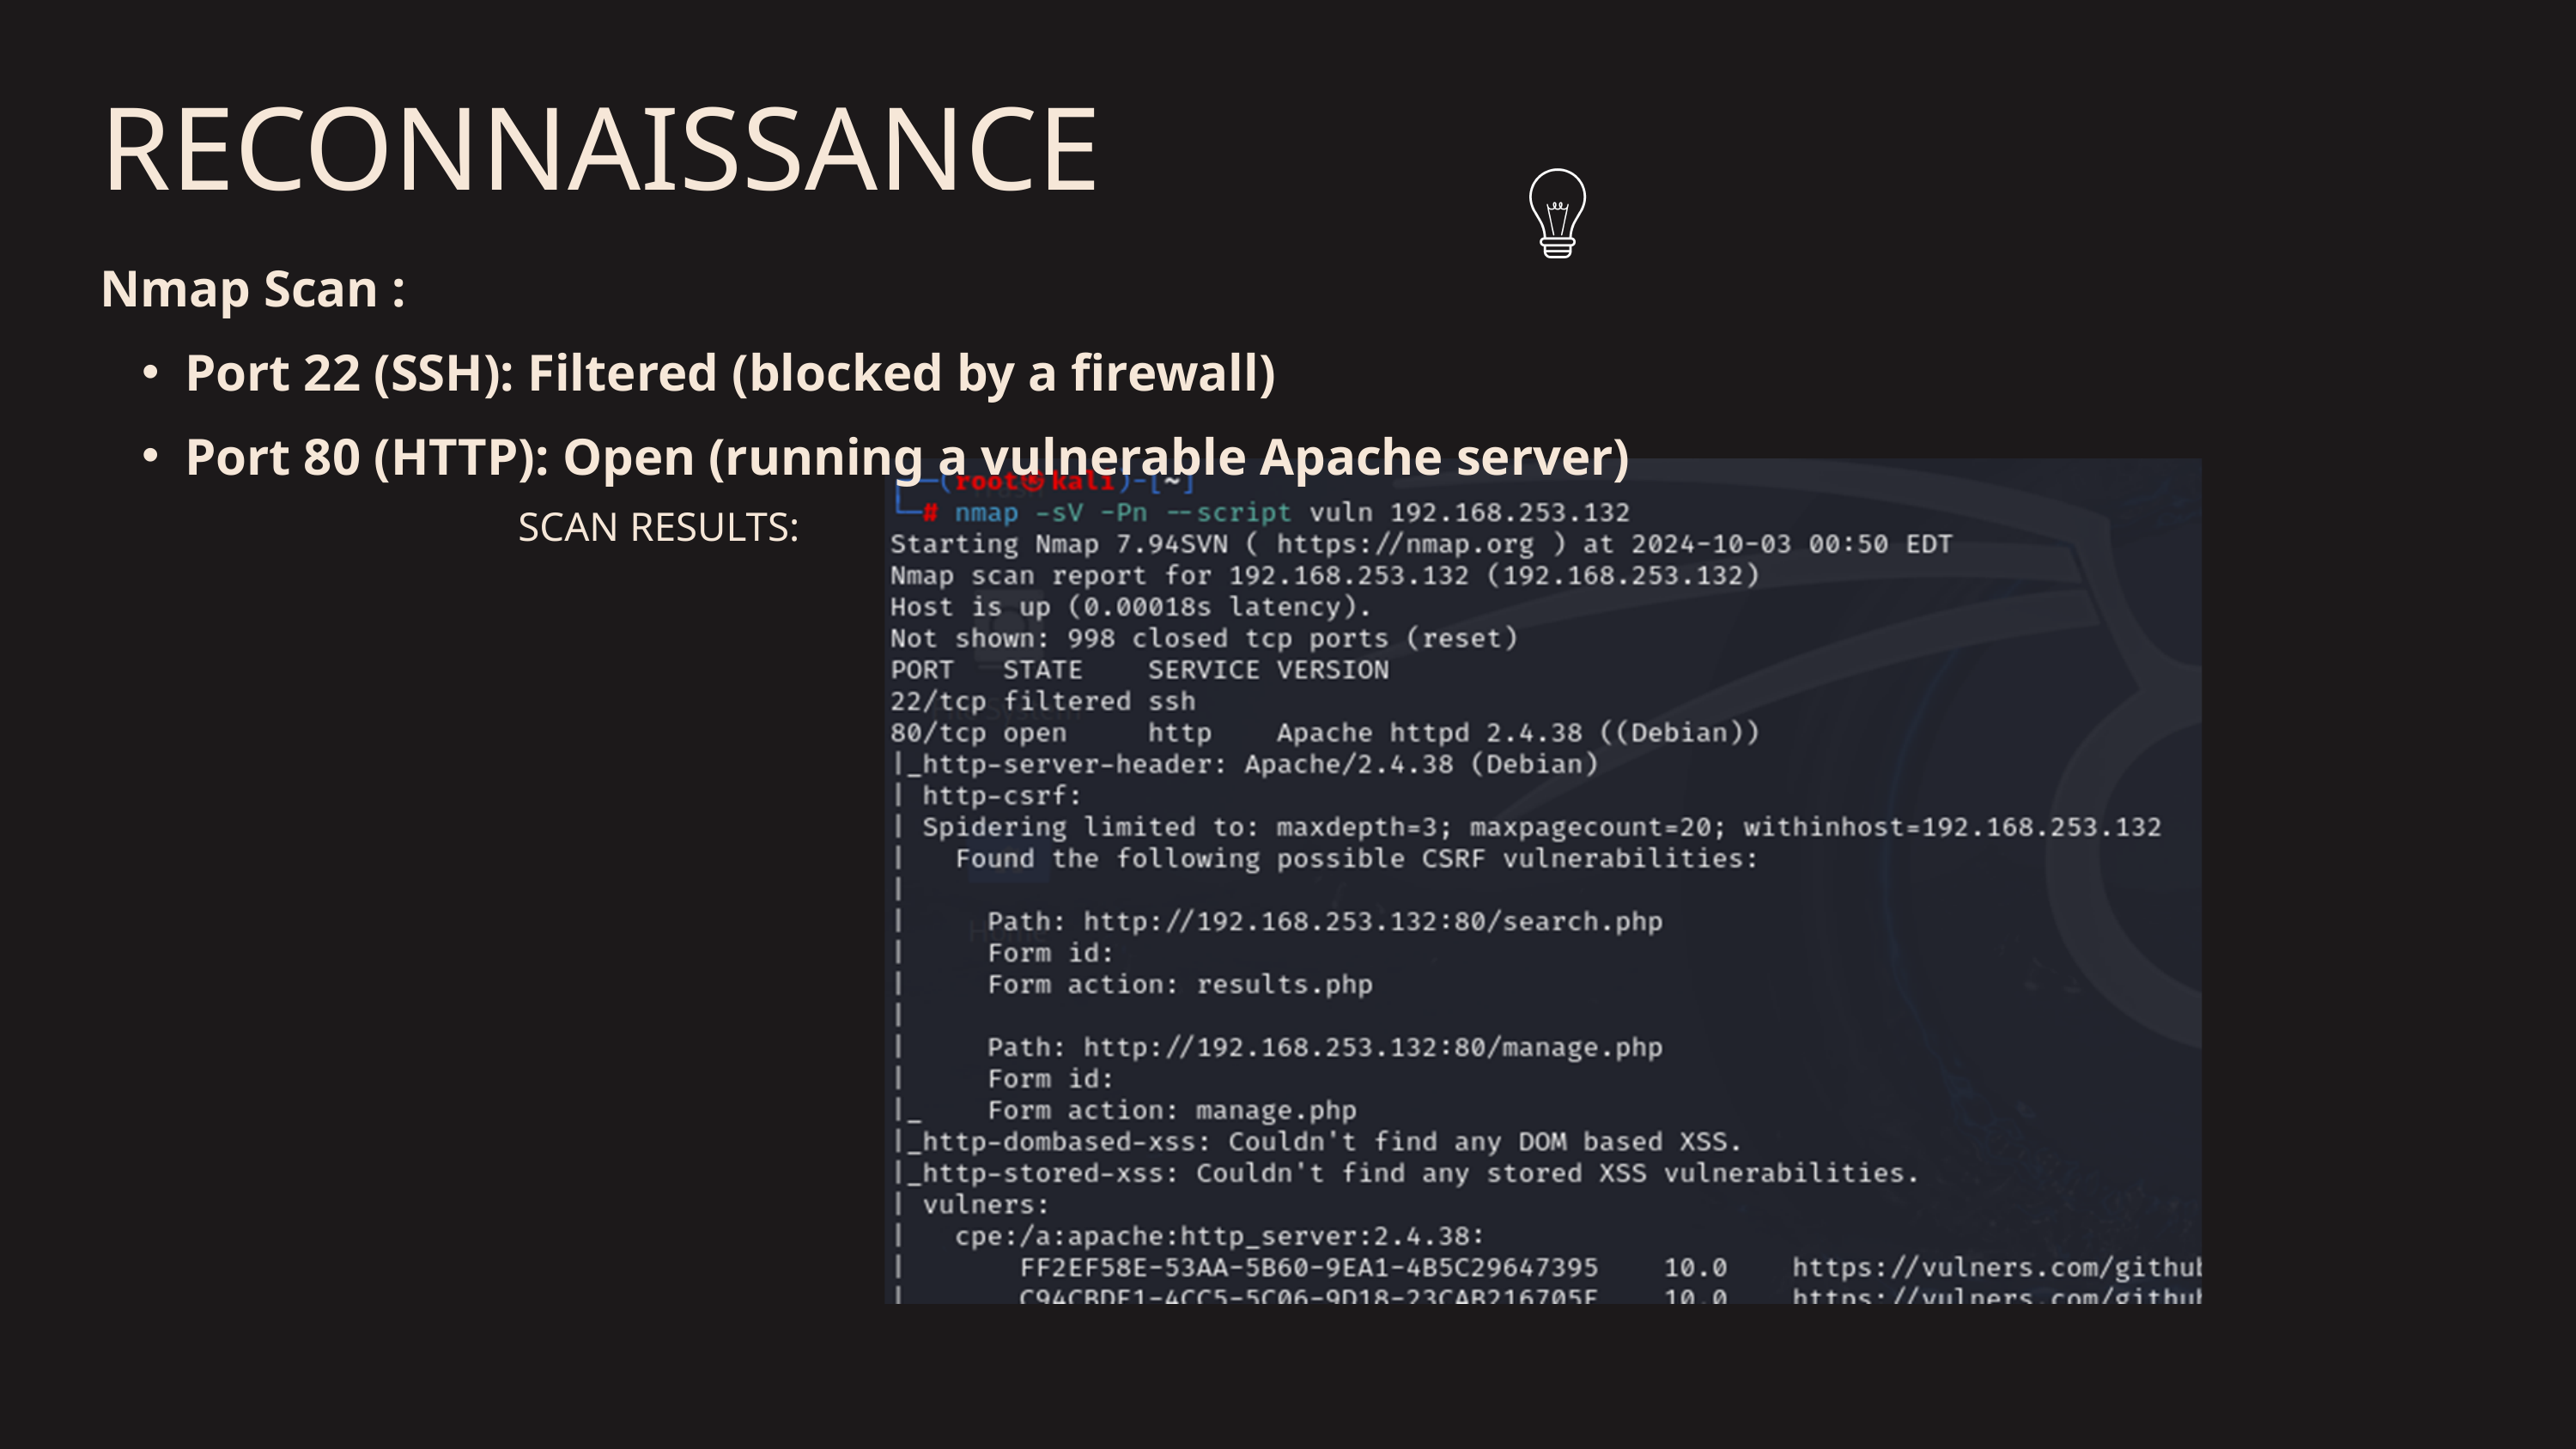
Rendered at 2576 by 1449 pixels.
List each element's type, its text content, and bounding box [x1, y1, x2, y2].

text_box SCAN RESULTS: [478, 496, 840, 549]
text_box Nmap Scan : Port 22 (SSH): Filtered (blocked by a firewall) Port 80 (HTTP): Open (running a vulnerable Apache server) [100, 233, 1929, 550]
text_box RECONNAISSANCE [100, 62, 1784, 233]
text_box [884, 458, 2202, 1304]
picture [1505, 144, 1611, 258]
